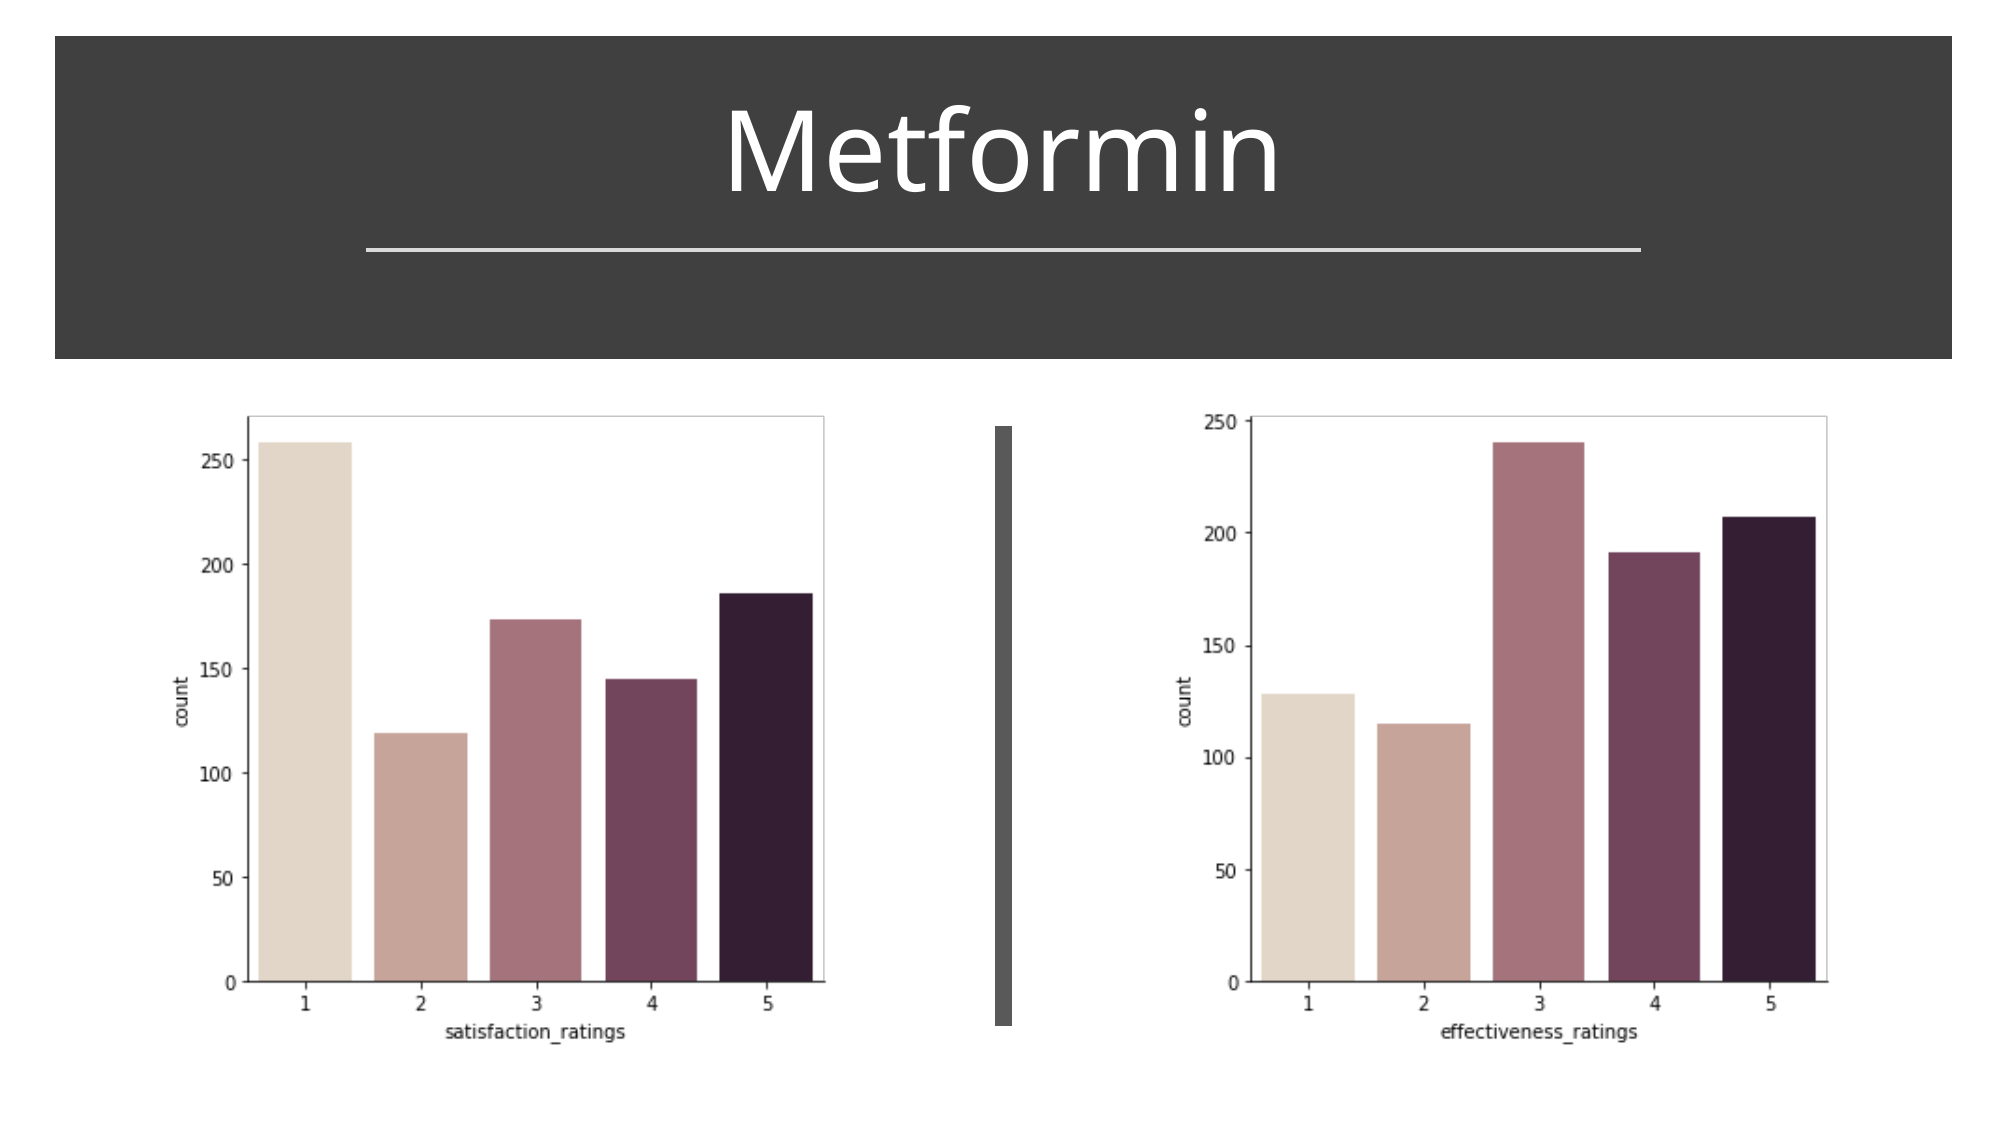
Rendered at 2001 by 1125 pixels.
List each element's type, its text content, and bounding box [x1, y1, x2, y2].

picture [1163, 398, 1846, 1054]
title Metformin [89, 71, 1917, 224]
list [160, 398, 843, 1054]
text_box [64, 45, 1942, 350]
